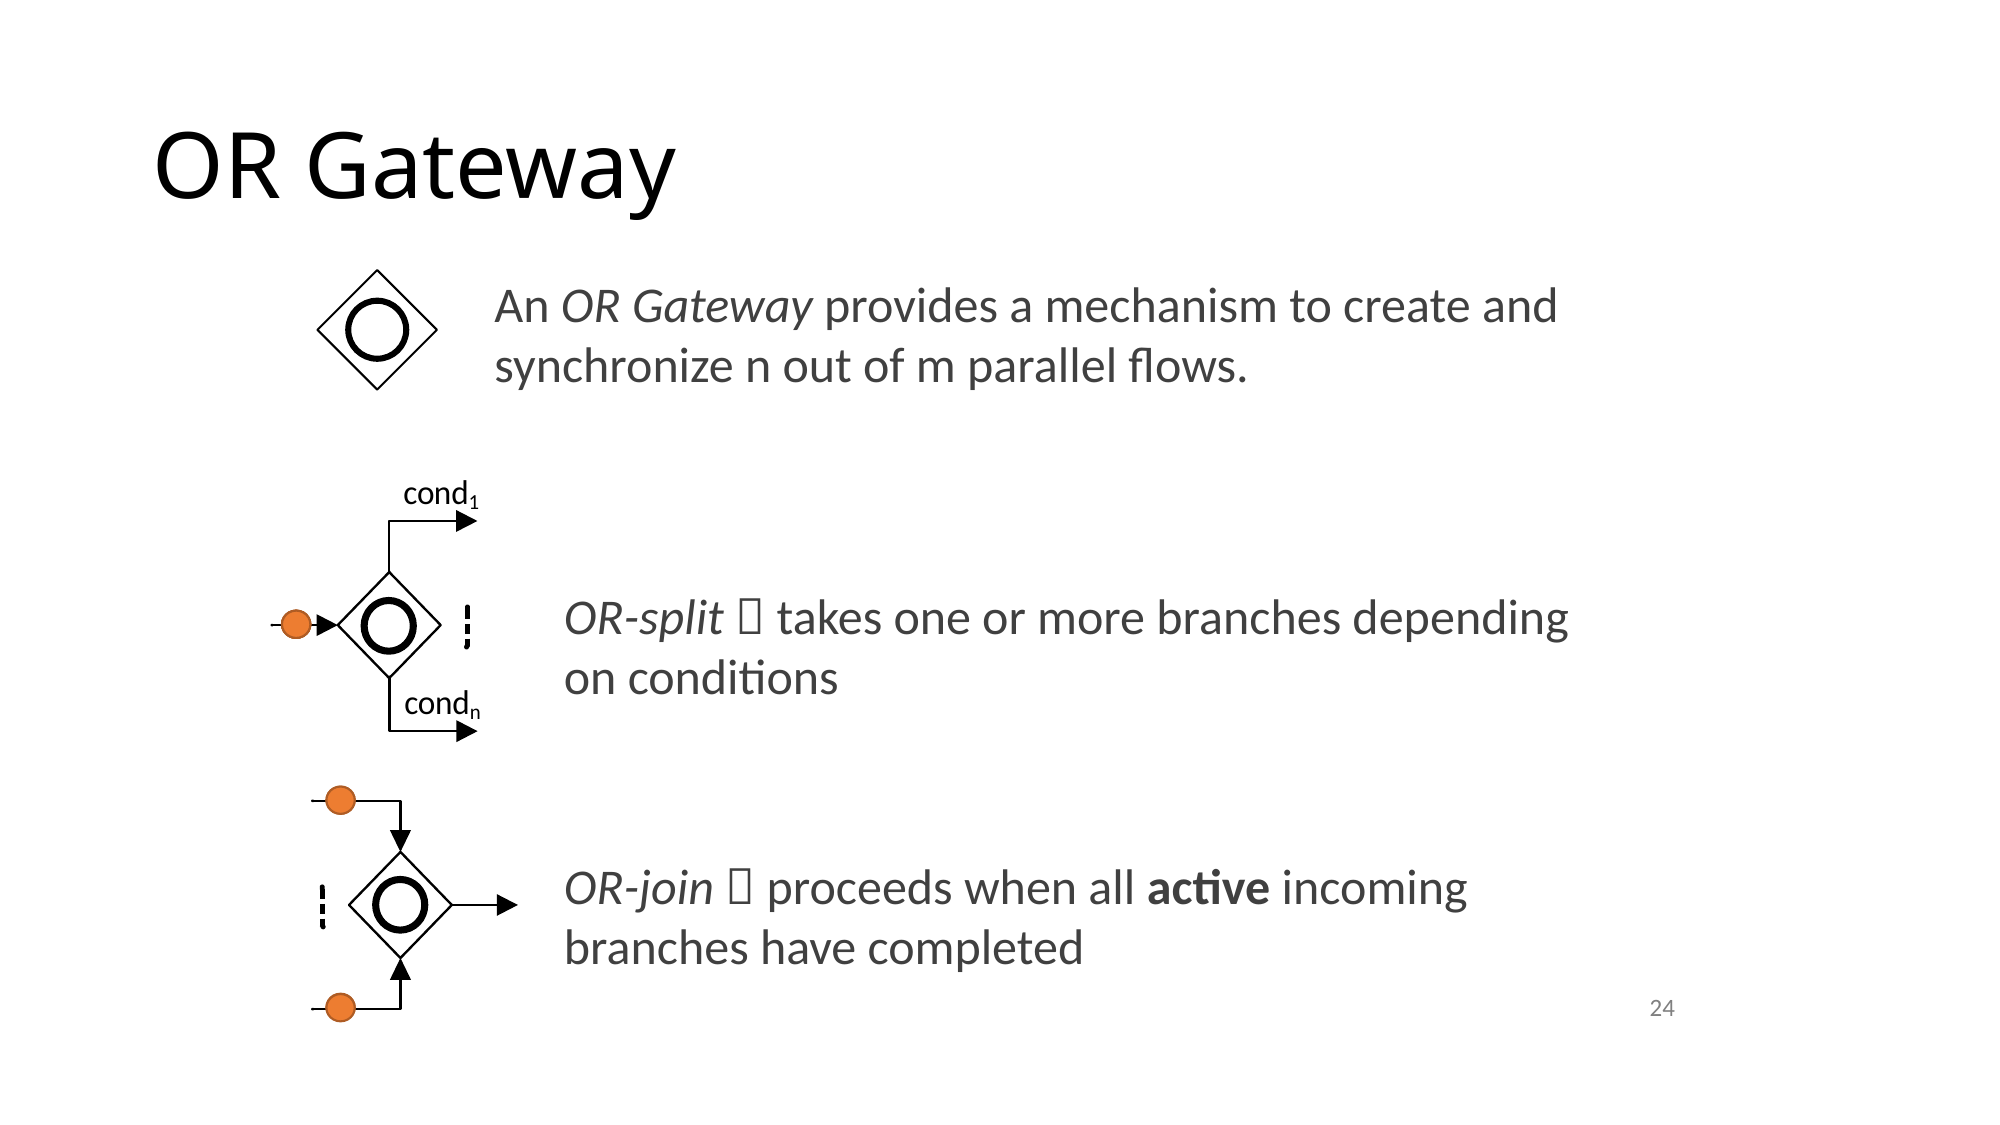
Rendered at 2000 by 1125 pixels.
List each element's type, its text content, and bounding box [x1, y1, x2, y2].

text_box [282, 785, 532, 1029]
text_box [264, 475, 537, 746]
text_box OR-split  takes one or more branches depending on conditions OR-join  proceeds when all active incoming branches have completed [548, 577, 1639, 905]
text_box An OR Gateway provides a mechanism to create and synchronize n out of m parallel flows. [442, 264, 1603, 400]
slide_number 24 [1602, 994, 1691, 1019]
title OR Gateway [137, 59, 1862, 278]
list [312, 264, 443, 395]
